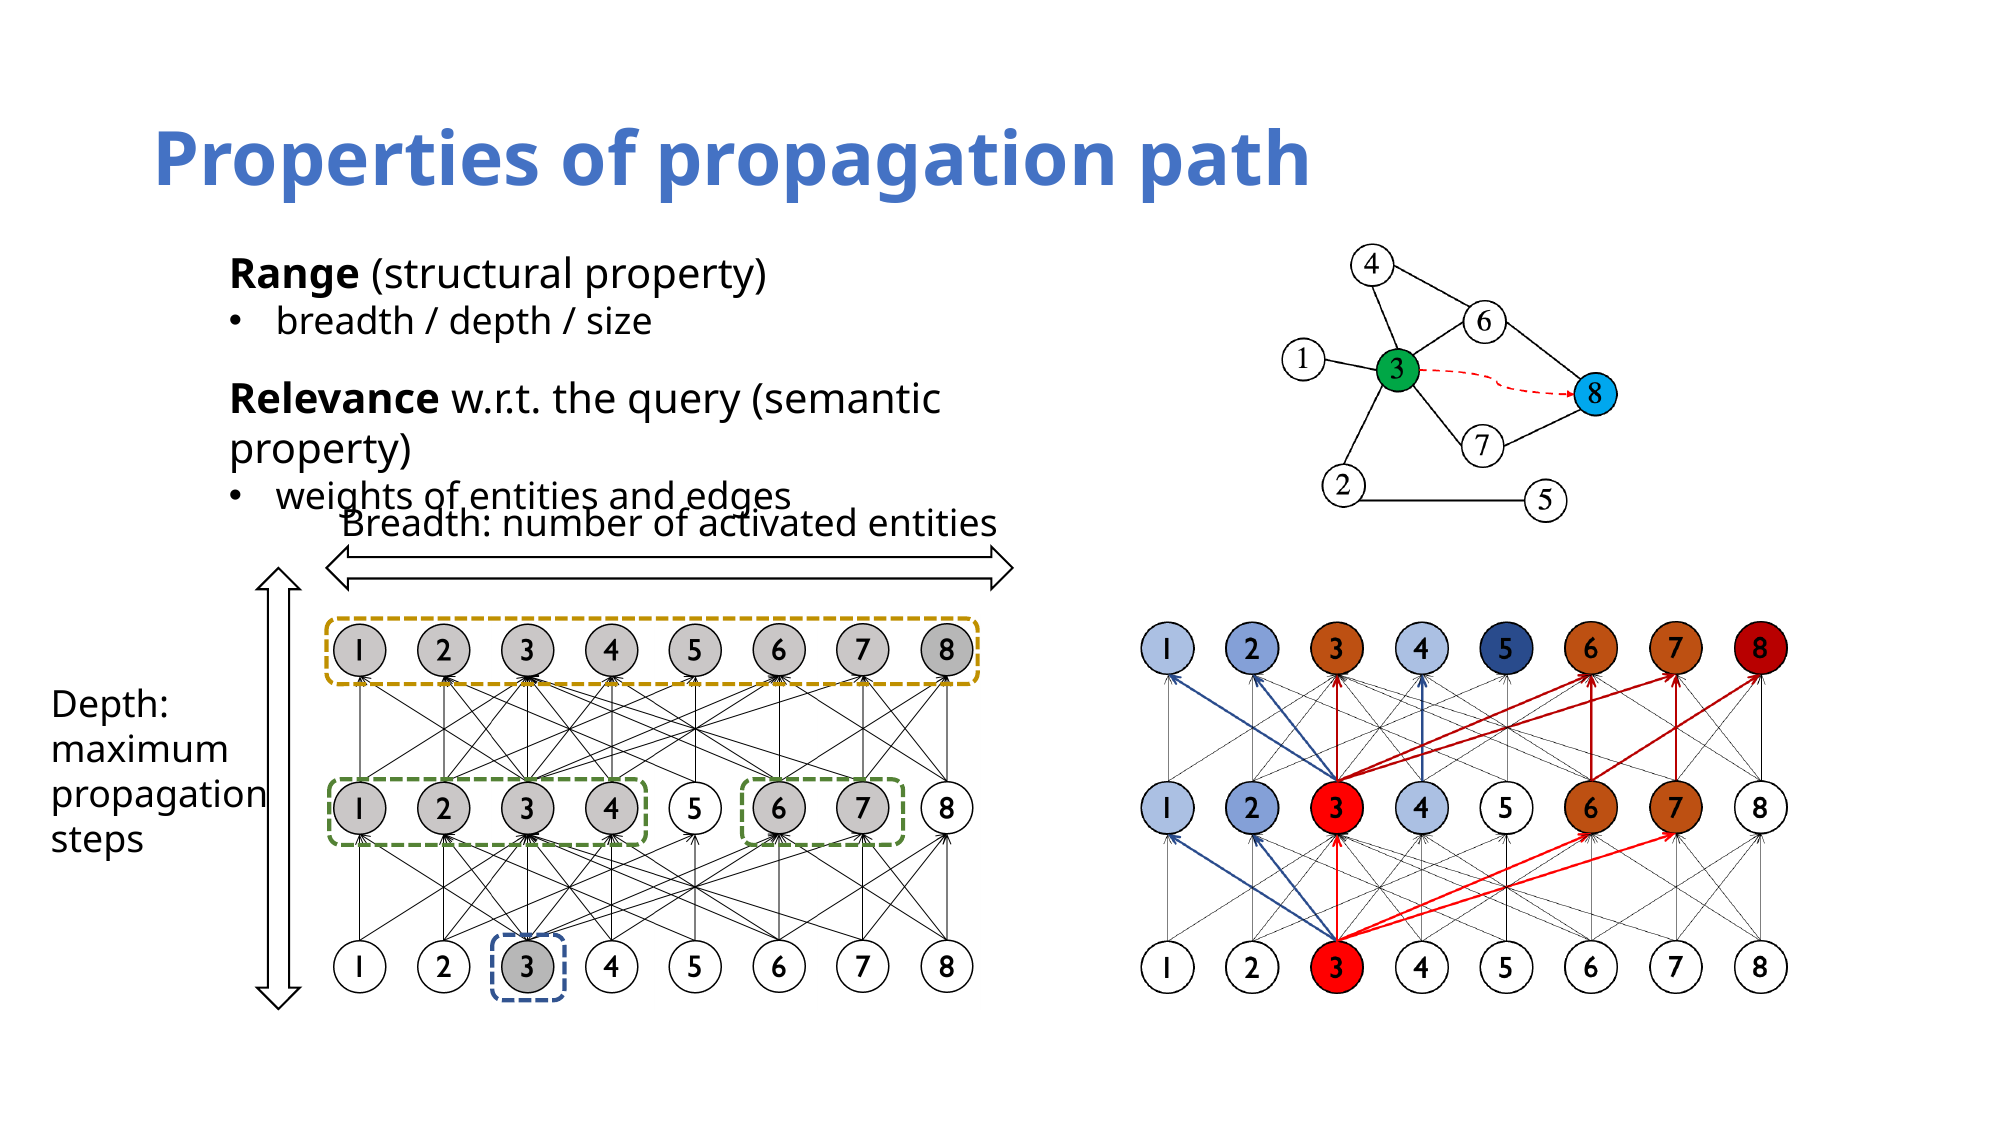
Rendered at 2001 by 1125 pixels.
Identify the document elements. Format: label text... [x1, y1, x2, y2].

text_box [254, 867, 303, 1011]
text_box Range (structural property) breadth / depth / size Relevance w.r.t. the query (semantic property) weights of entities and edges [214, 239, 1129, 570]
text_box [325, 552, 1015, 592]
picture [1270, 232, 1628, 529]
title Properties of propagation path [137, 52, 1863, 270]
text_box [325, 620, 329, 681]
picture [329, 614, 981, 1010]
text_box Breadth: number of activated entities [326, 491, 1014, 552]
text_box Depth: maximum propagation steps [35, 672, 293, 867]
picture [1128, 609, 1800, 1009]
text_box [254, 566, 303, 672]
